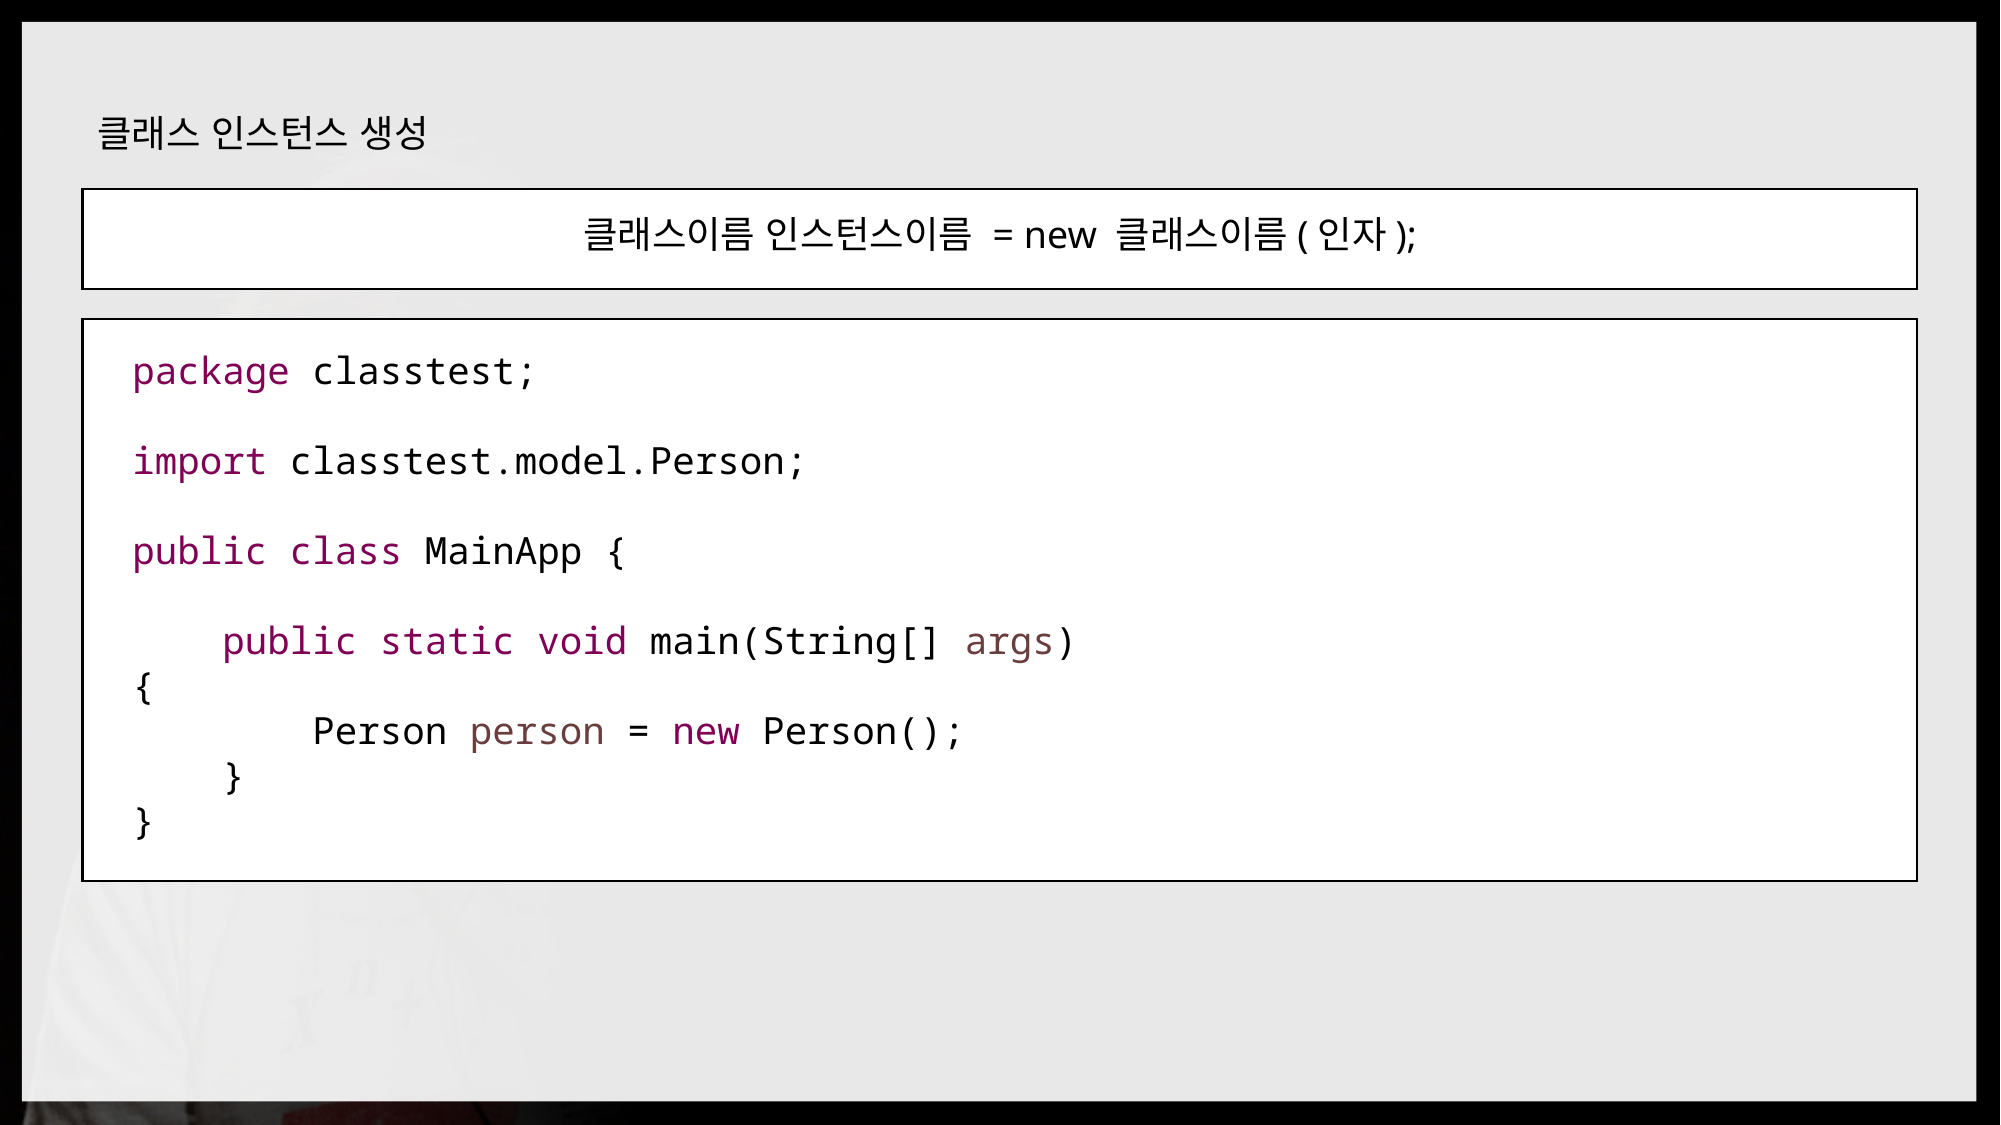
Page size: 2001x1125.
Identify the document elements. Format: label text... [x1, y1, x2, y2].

picture [0, 0, 761, 1125]
text_box [761, 318, 1918, 882]
text_box [761, 188, 1918, 290]
text_box 클래스이름 인스턴스이름 = new 클래스이름(인자); [761, 203, 1602, 264]
text_box package classtest; import classtest.model.Person; public class MainApp { public static void main(String[] args) { Person person = new Person(); } } [761, 339, 1118, 850]
text_box [761, 0, 2000, 1125]
text_box [761, 21, 1977, 1103]
